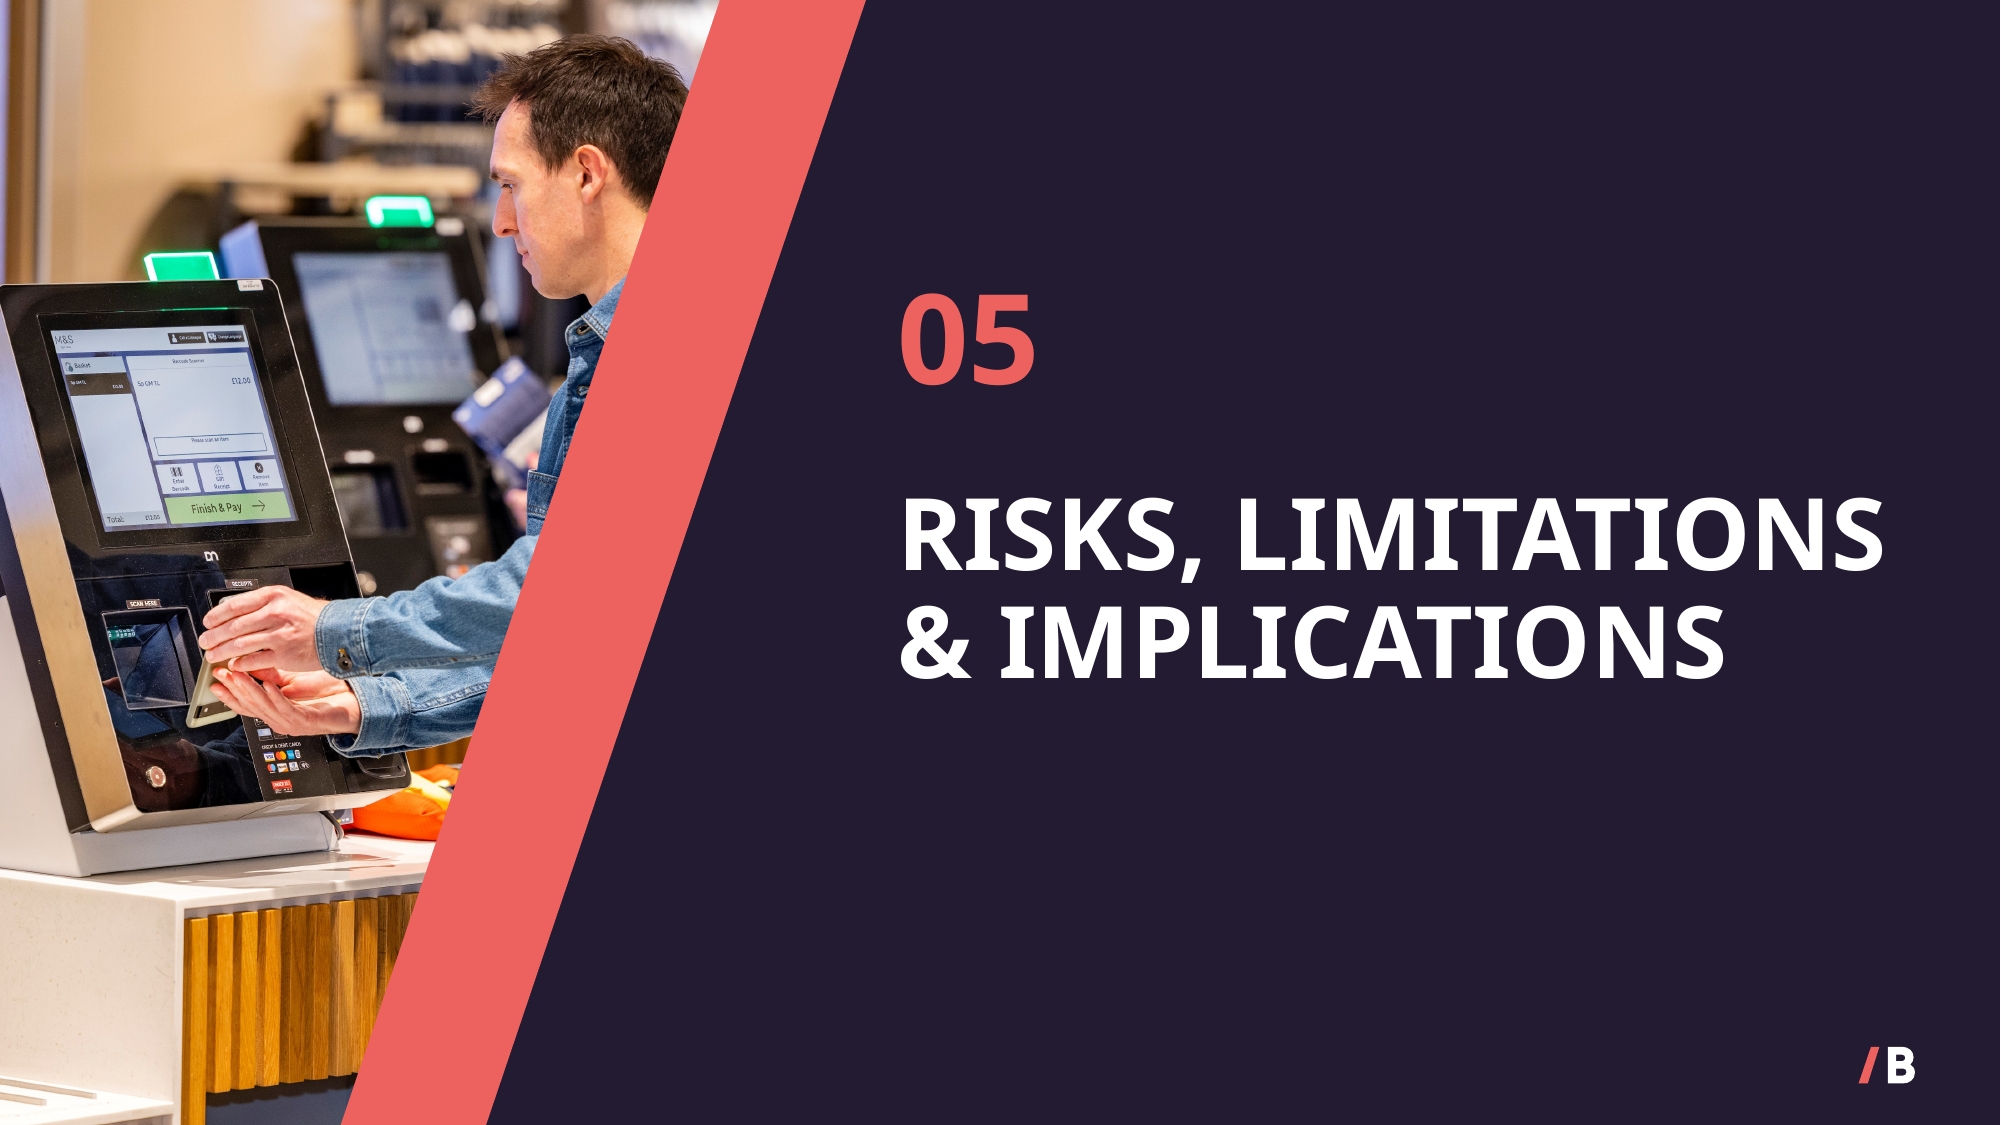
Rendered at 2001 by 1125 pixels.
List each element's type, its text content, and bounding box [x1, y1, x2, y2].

list 05 [897, 225, 1235, 411]
picture [0, 0, 720, 1125]
title Risks, Limitations & Implications [897, 435, 1916, 750]
